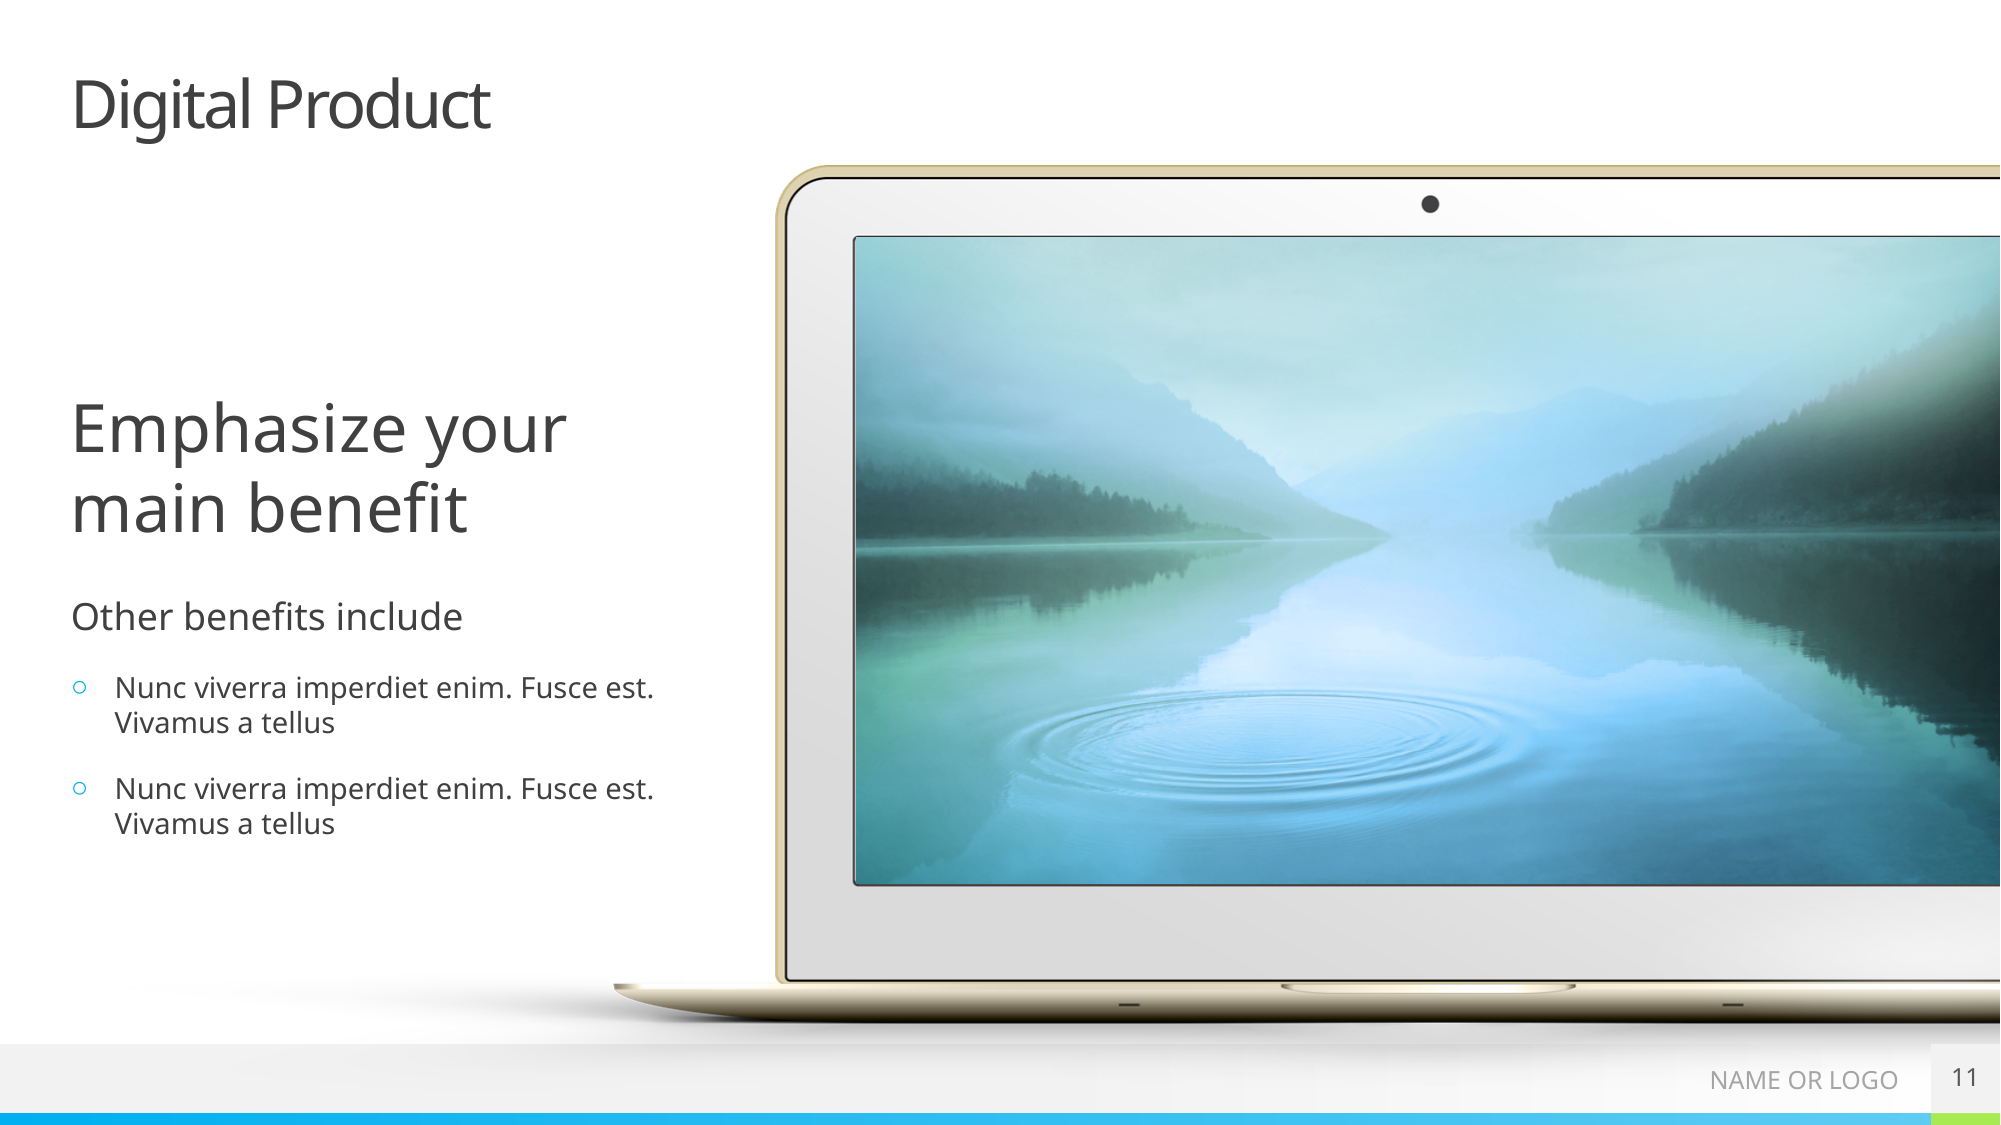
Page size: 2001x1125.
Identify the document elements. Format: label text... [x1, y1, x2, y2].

list Other benefits include Nunc viverra imperdiet enim. Fusce est. Vivamus a tellus Nunc viverra imperdiet enim. Fusce est. Vivamus a tellus [70, 592, 723, 998]
slide_number 11 [1931, 1044, 2000, 1114]
list Emphasize your main benefit [70, 259, 723, 546]
title Digital Product [70, 70, 1932, 142]
picture [108, 165, 2000, 1092]
